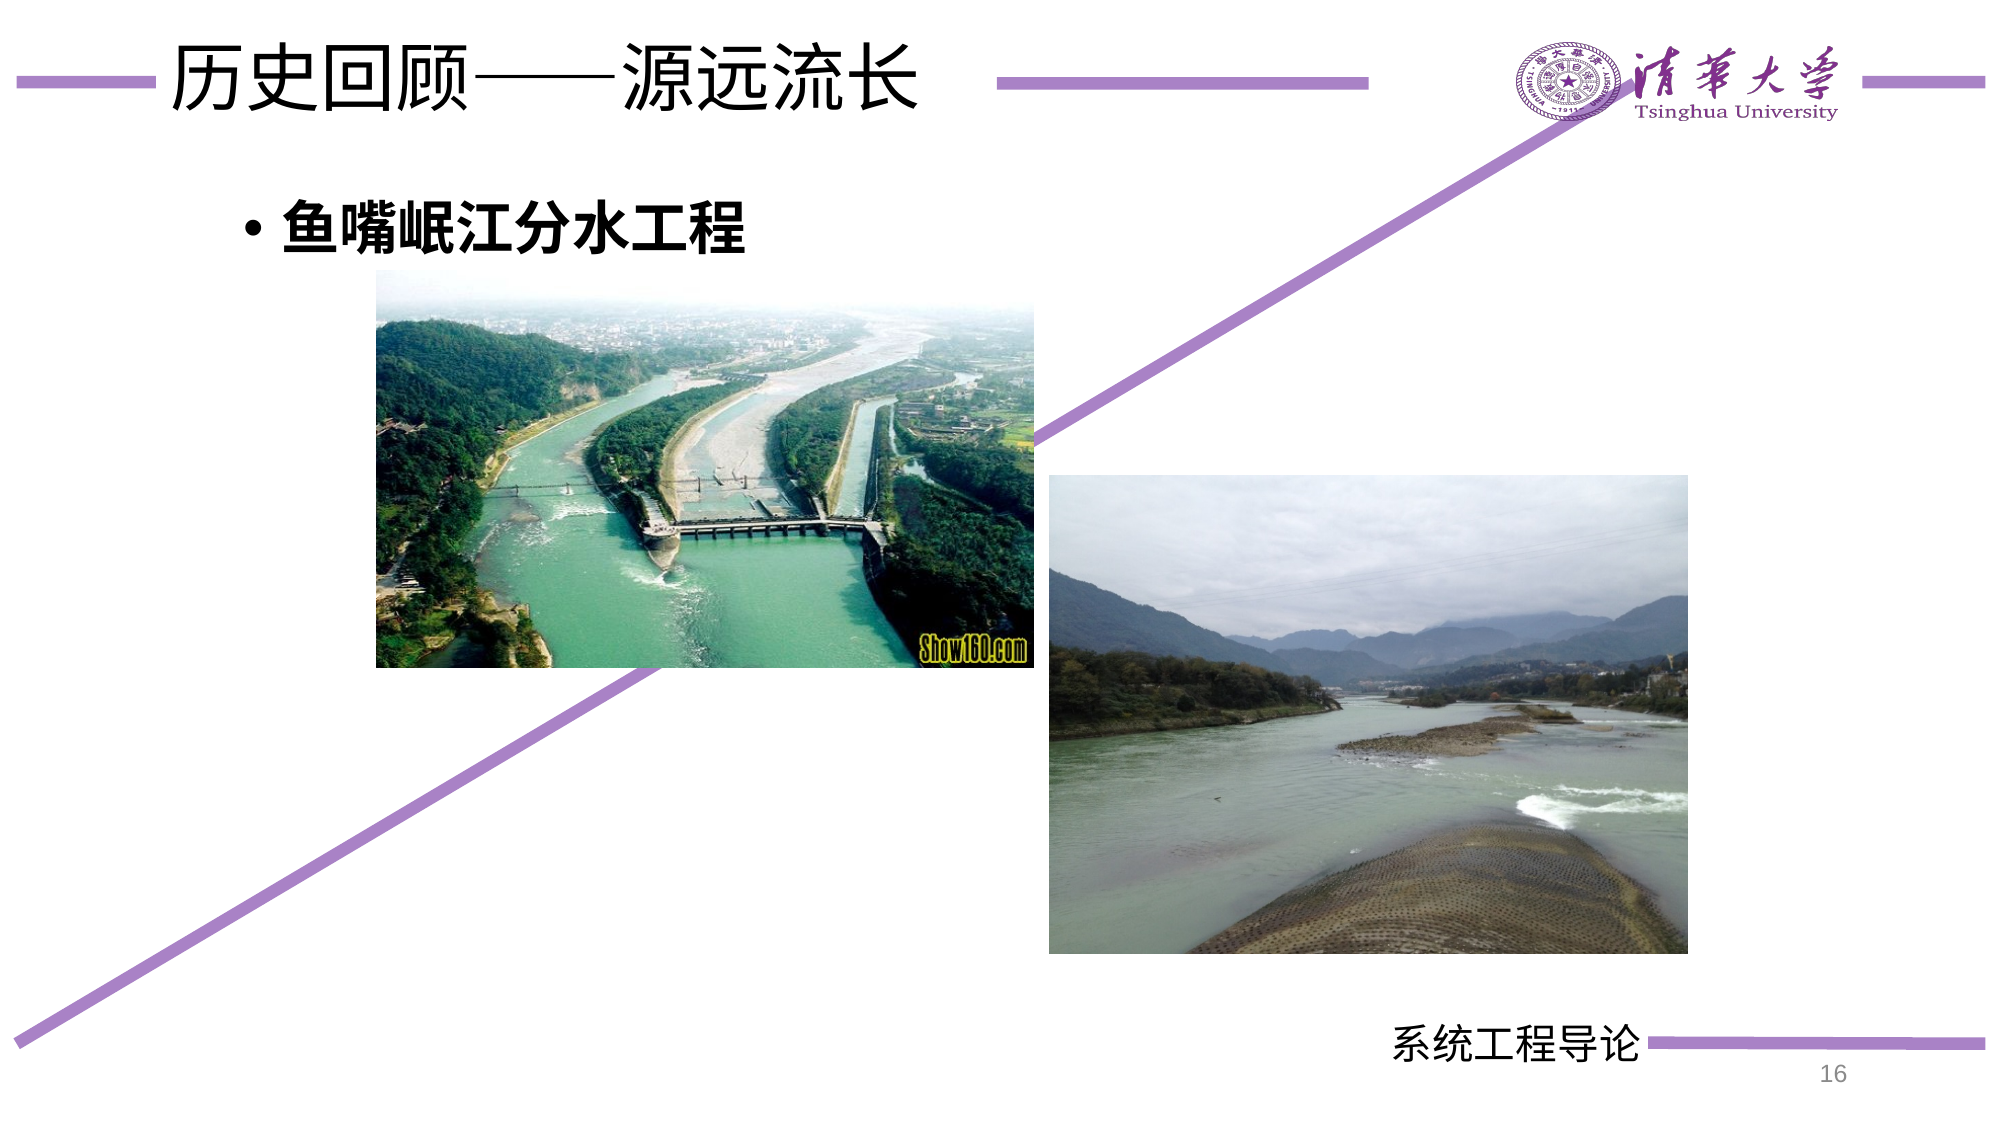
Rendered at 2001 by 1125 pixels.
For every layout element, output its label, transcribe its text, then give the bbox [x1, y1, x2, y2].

slide_number 16 [1412, 1042, 1863, 1103]
title 历史回顾——源远流长 [155, 0, 1881, 190]
list 鱼嘴岷江分水工程 [228, 191, 1954, 906]
picture [1049, 475, 1688, 954]
picture [376, 270, 1034, 668]
